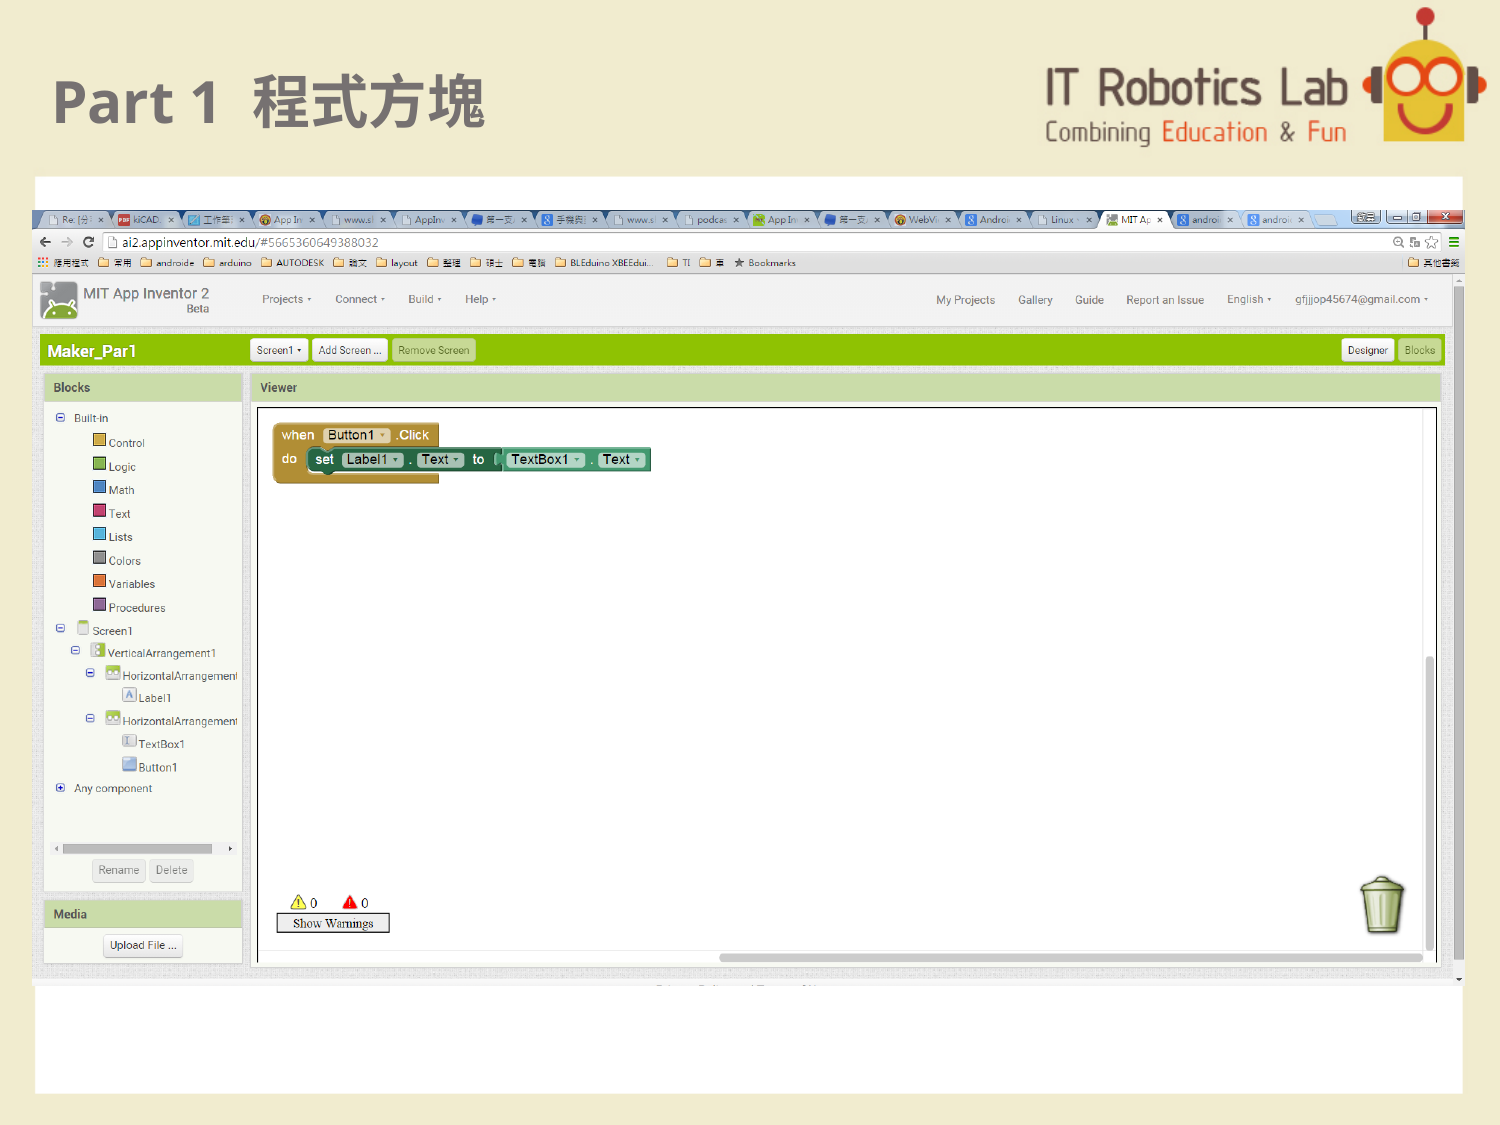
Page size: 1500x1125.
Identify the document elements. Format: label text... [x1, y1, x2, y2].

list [32, 210, 1465, 986]
title Part 1 程式方塊 [36, 54, 896, 156]
picture [0, 0, 1500, 1125]
